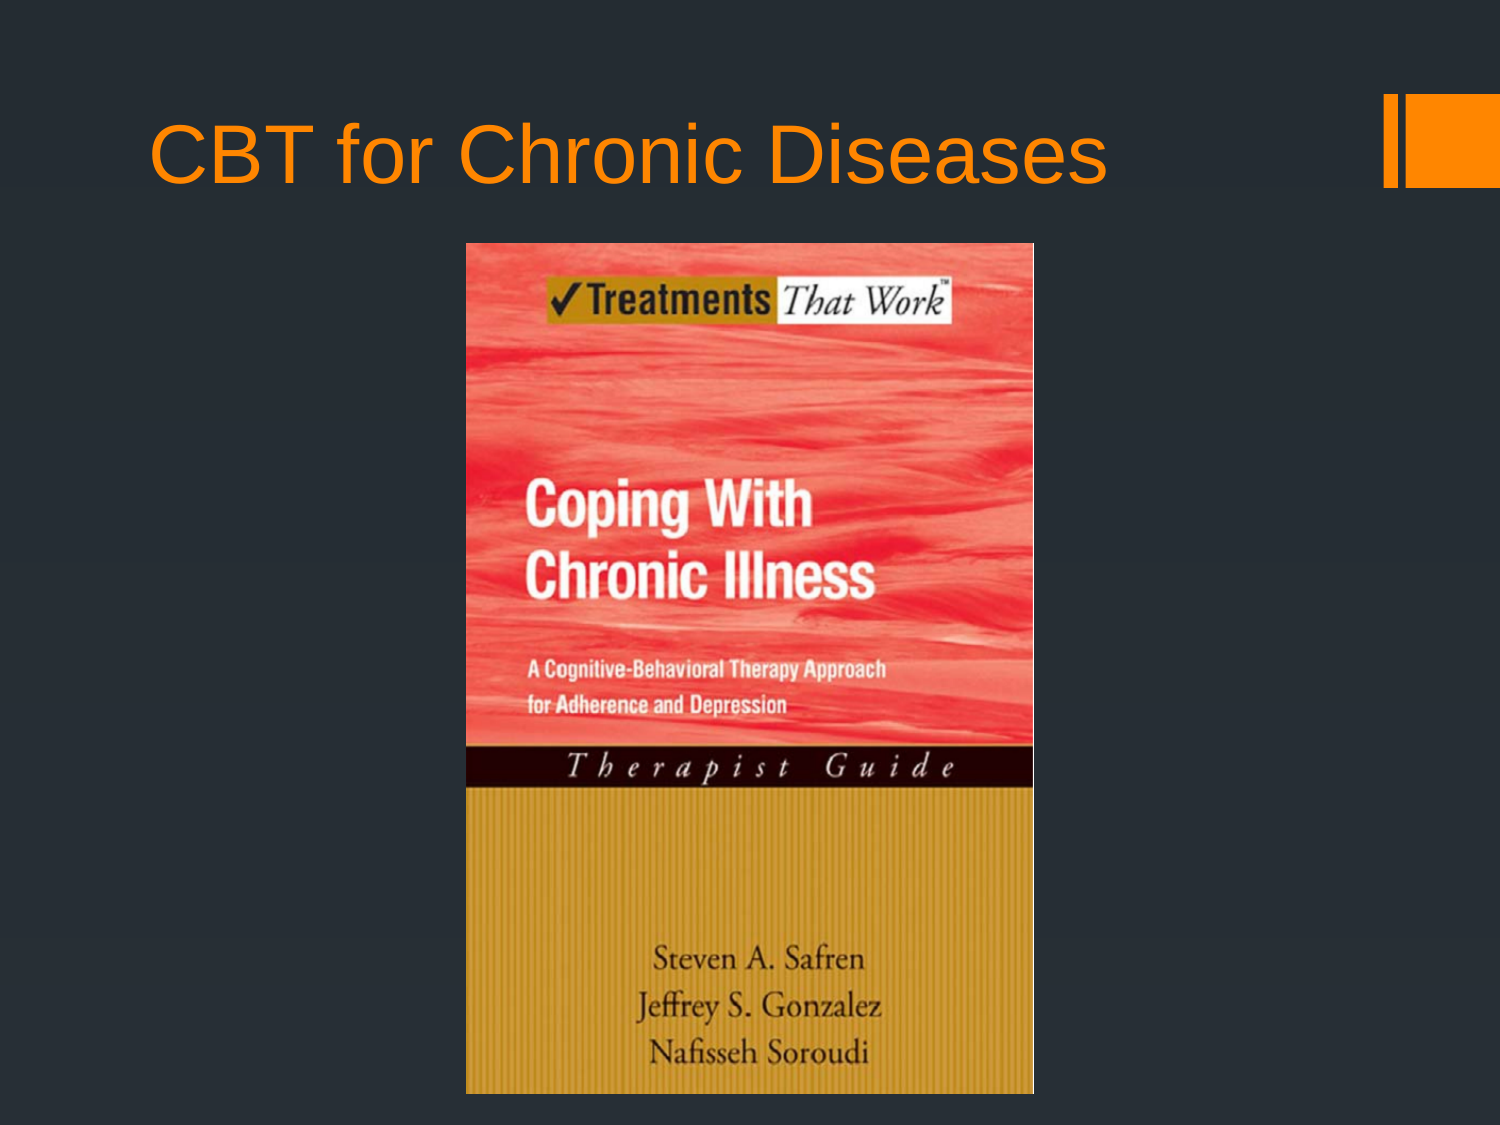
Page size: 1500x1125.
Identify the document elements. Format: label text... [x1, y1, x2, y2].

picture [465, 242, 1035, 1095]
title CBT for Chronic Diseases [112, 61, 1313, 209]
